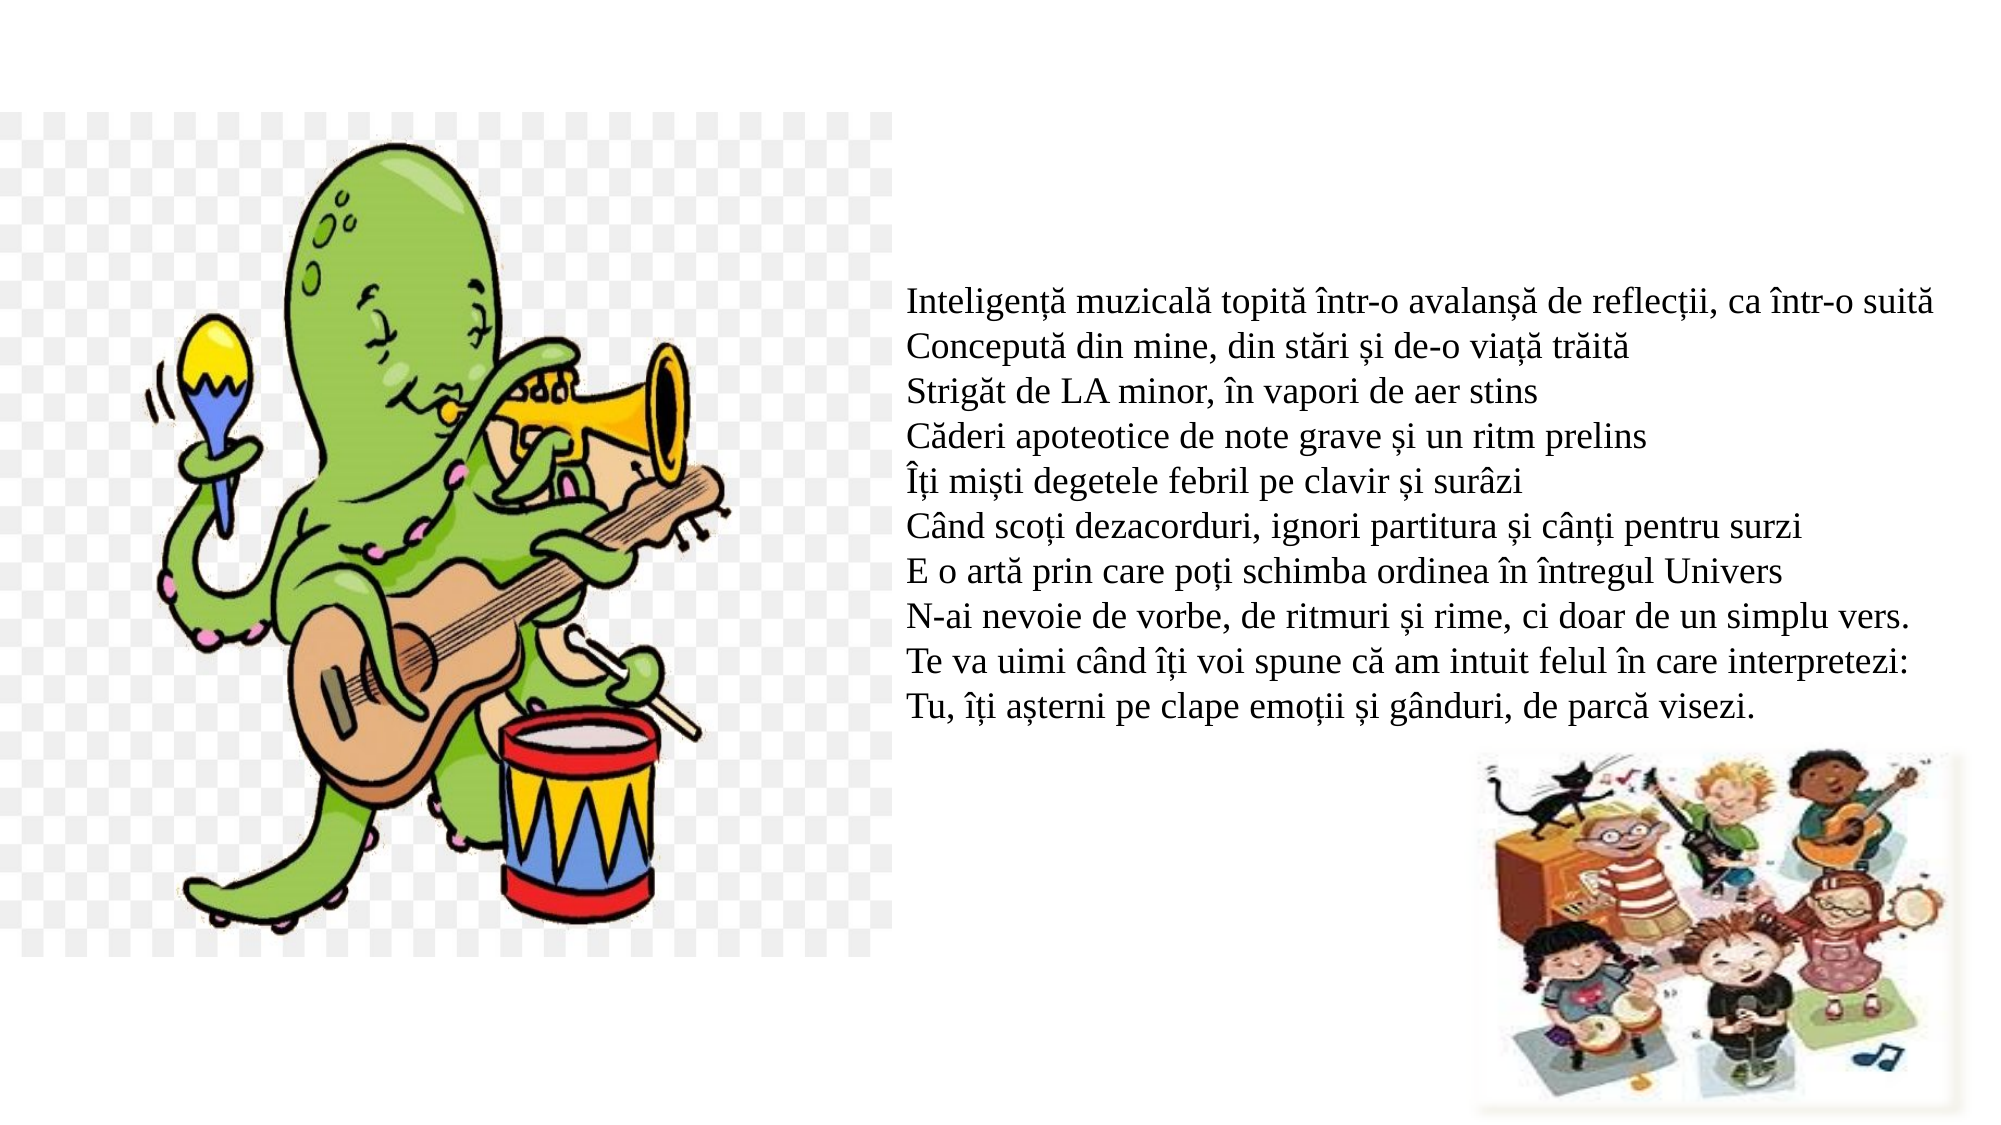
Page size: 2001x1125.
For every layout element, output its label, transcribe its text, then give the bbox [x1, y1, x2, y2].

picture [0, 112, 892, 957]
text_box Inteligență muzicală topită într-o avalanșă de reflecții, ca într-o suită Concepută din mine, din stări și de-o viață trăită Strigăt de LA minor, în vapori de aer stins Căderi apoteotice de note grave și un ritm prelins Îți miști degetele febril pe clavir și surâzi Când scoți dezacorduri, ignori partitura și cânți pentru surzi E o artă prin care poți schimba ordinea în întregul Univers N-ai nevoie de vorbe, de ritmuri și rime, ci doar de un simplu vers. Te va uimi când îți voi spune că am intuit felul în care interpretezi: Tu, îți așterni pe clape emoții și gânduri, de parcă visezi. [892, 268, 1957, 734]
picture [1458, 738, 1977, 1125]
